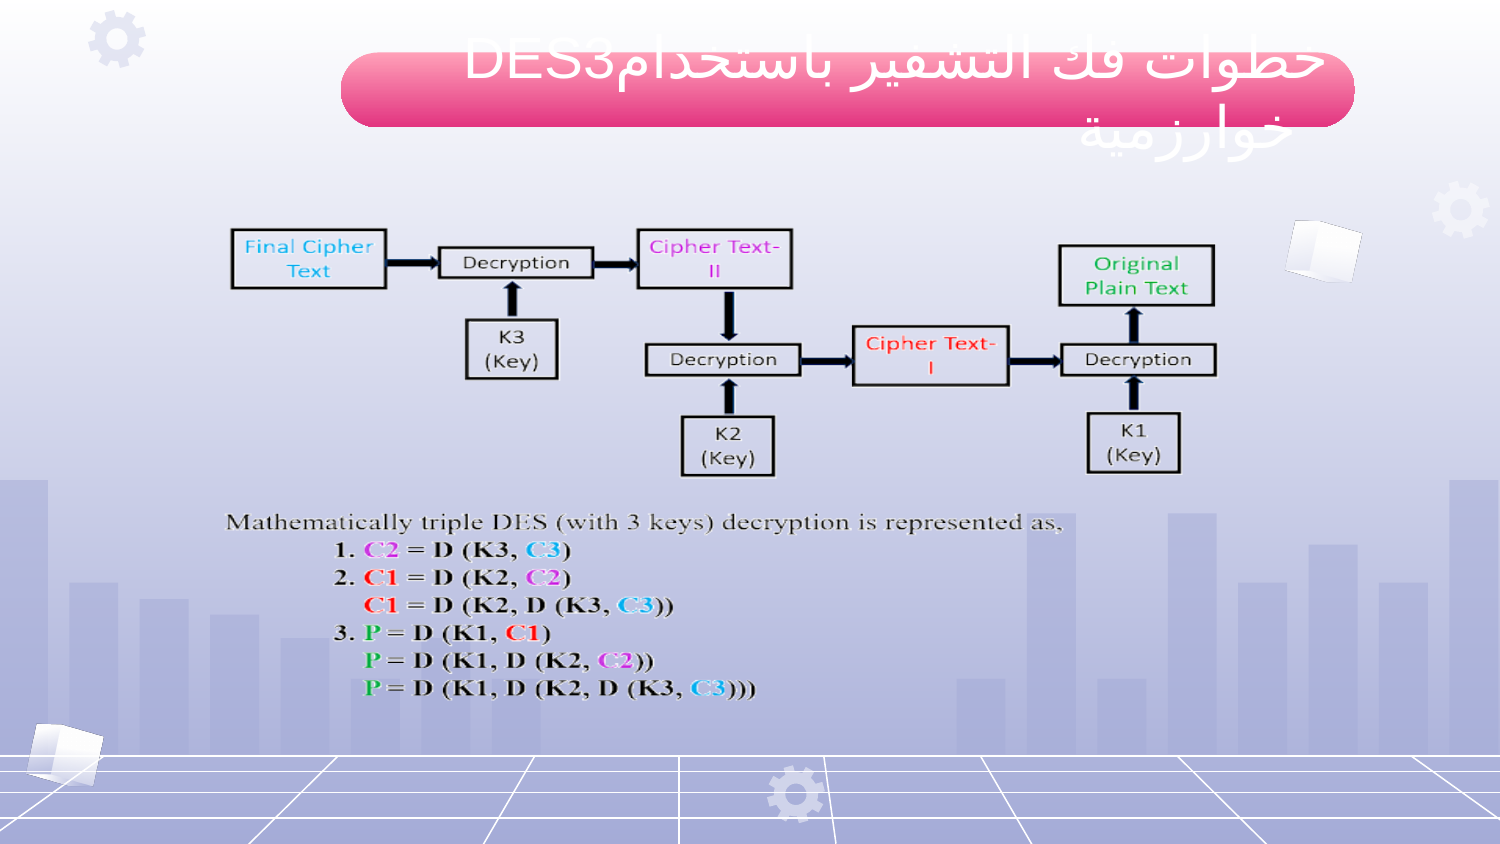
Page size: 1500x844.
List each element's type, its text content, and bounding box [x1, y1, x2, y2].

picture [222, 224, 1225, 722]
text_box DES3خطوات فك التشفير باستخدام خوارزمية [340, 52, 1355, 128]
picture [1262, 202, 1383, 301]
picture [4, 706, 124, 805]
